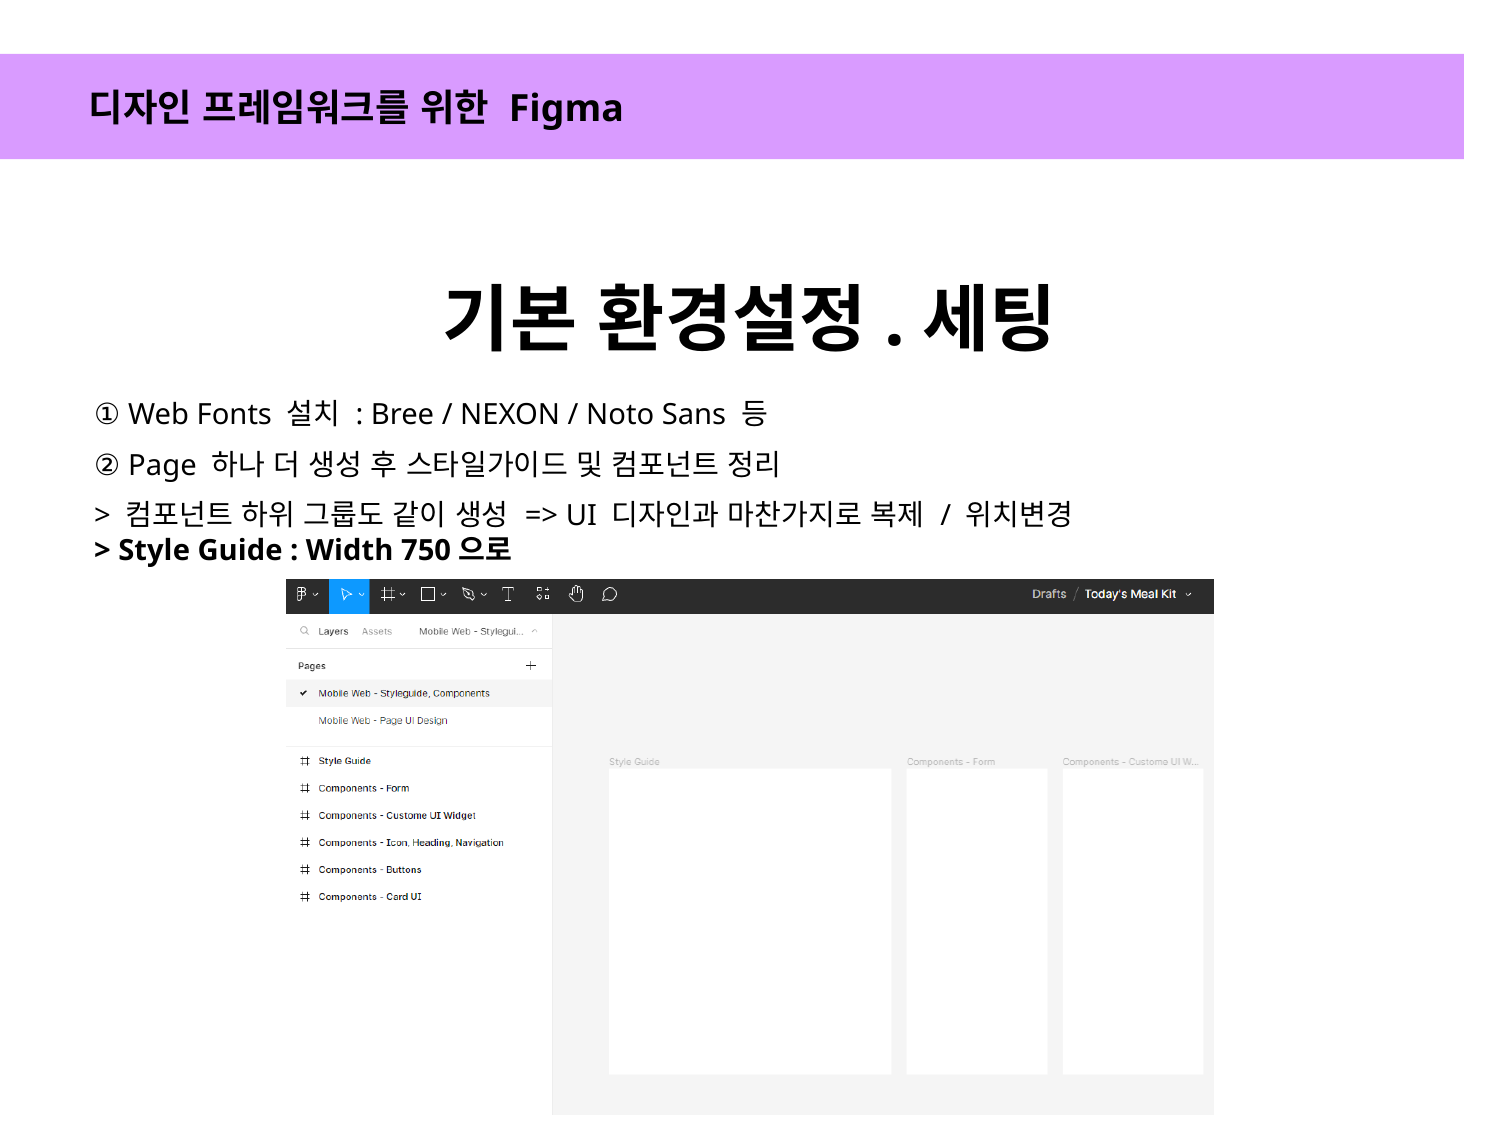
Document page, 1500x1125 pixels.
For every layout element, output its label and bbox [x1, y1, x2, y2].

text_box [0, 53, 1465, 160]
picture [286, 579, 1214, 1115]
text_box [79, 264, 1421, 576]
